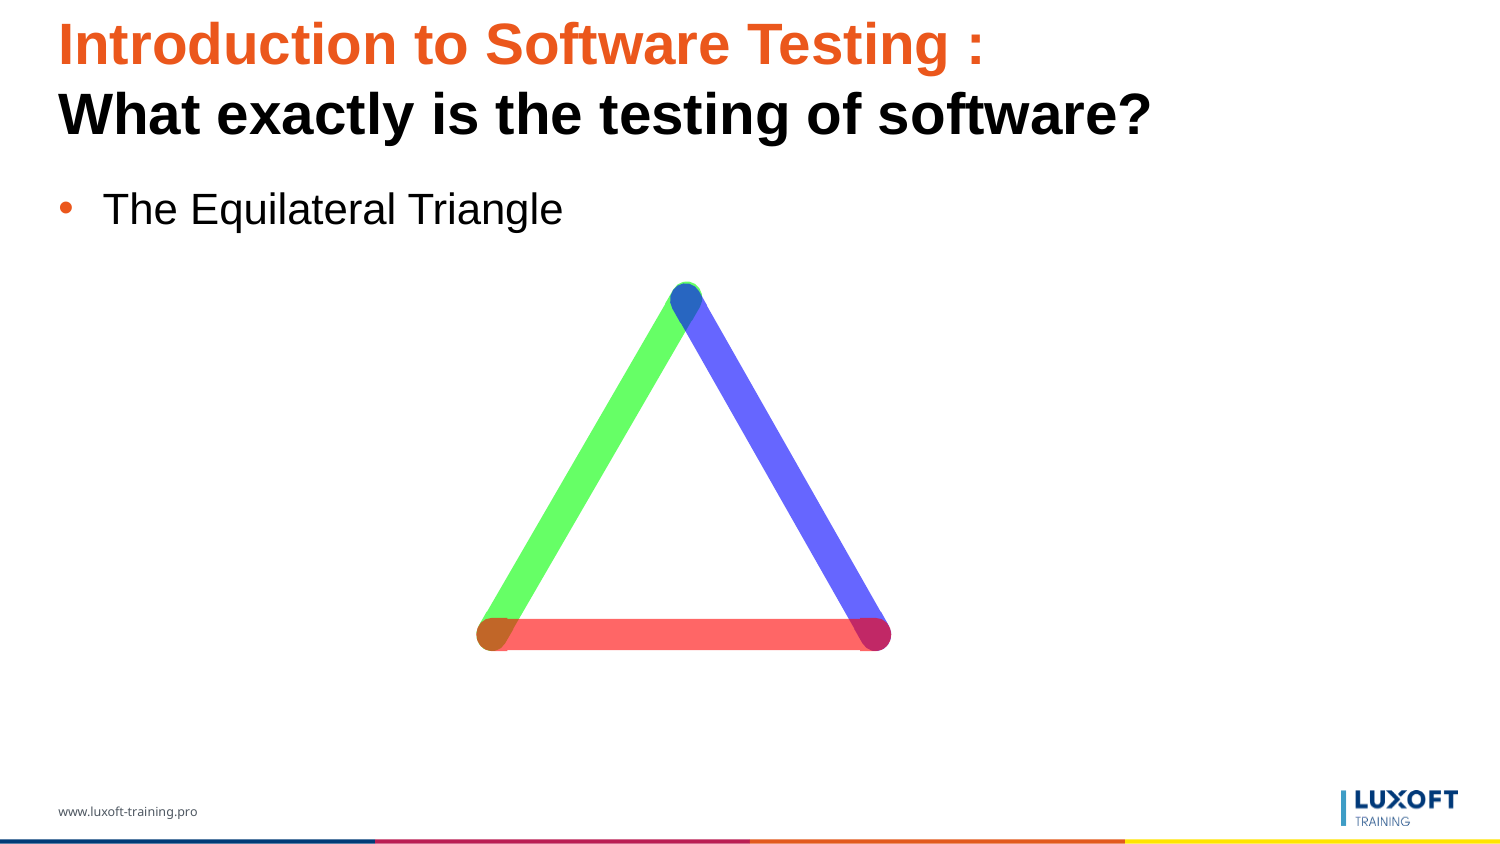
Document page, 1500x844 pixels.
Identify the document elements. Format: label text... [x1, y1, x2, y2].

title Introduction to Software Testing : What exactly is the testing of software? [47, 44, 1457, 107]
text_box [472, 279, 895, 734]
picture [1341, 790, 1458, 826]
list The Equilateral Triangle [47, 159, 1457, 776]
